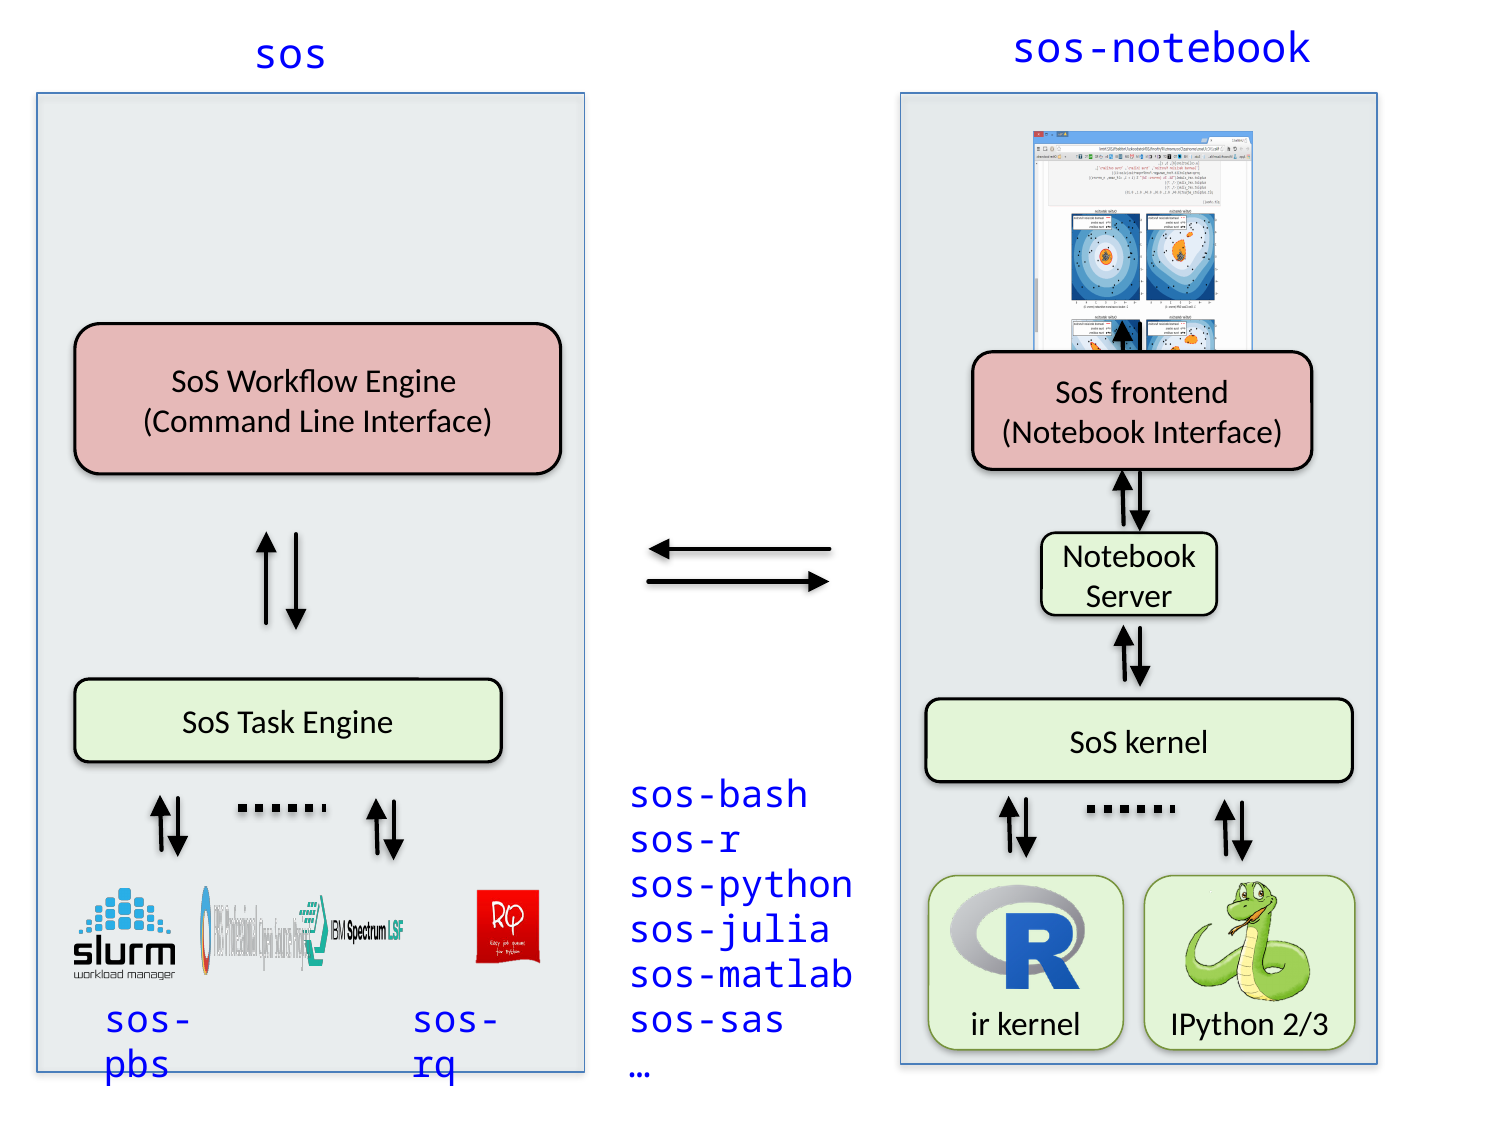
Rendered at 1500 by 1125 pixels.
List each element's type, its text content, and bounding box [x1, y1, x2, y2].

text_box sos-pbs [88, 993, 265, 1093]
text_box sos [238, 18, 348, 84]
text_box [900, 92, 1378, 1065]
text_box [925, 130, 1356, 1051]
text_box sos-bash sos-r sos-python sos-julia sos-matlab sos-sas … [613, 762, 887, 1092]
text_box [74, 323, 830, 984]
text_box [36, 92, 585, 1073]
text_box sos-notebook [996, 13, 1353, 79]
text_box sos-rq [396, 993, 560, 1093]
